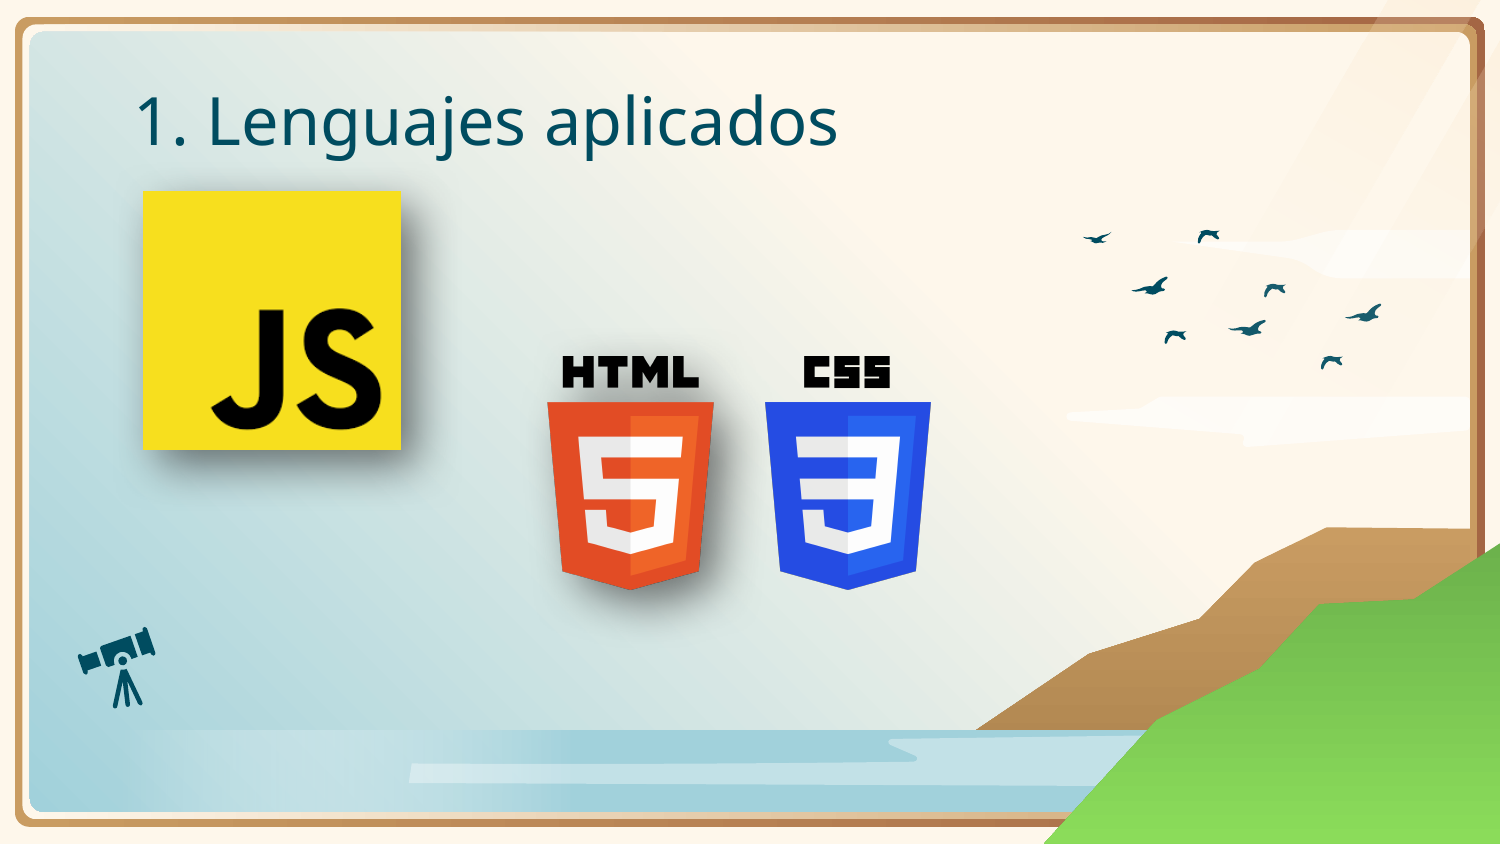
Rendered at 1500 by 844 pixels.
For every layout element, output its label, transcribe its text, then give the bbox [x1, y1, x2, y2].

picture [765, 356, 932, 590]
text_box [78, 629, 158, 709]
picture [513, 356, 748, 590]
picture [143, 191, 401, 450]
title 1. Lenguajes aplicados [118, 63, 1045, 243]
text_box [1044, 543, 1500, 844]
